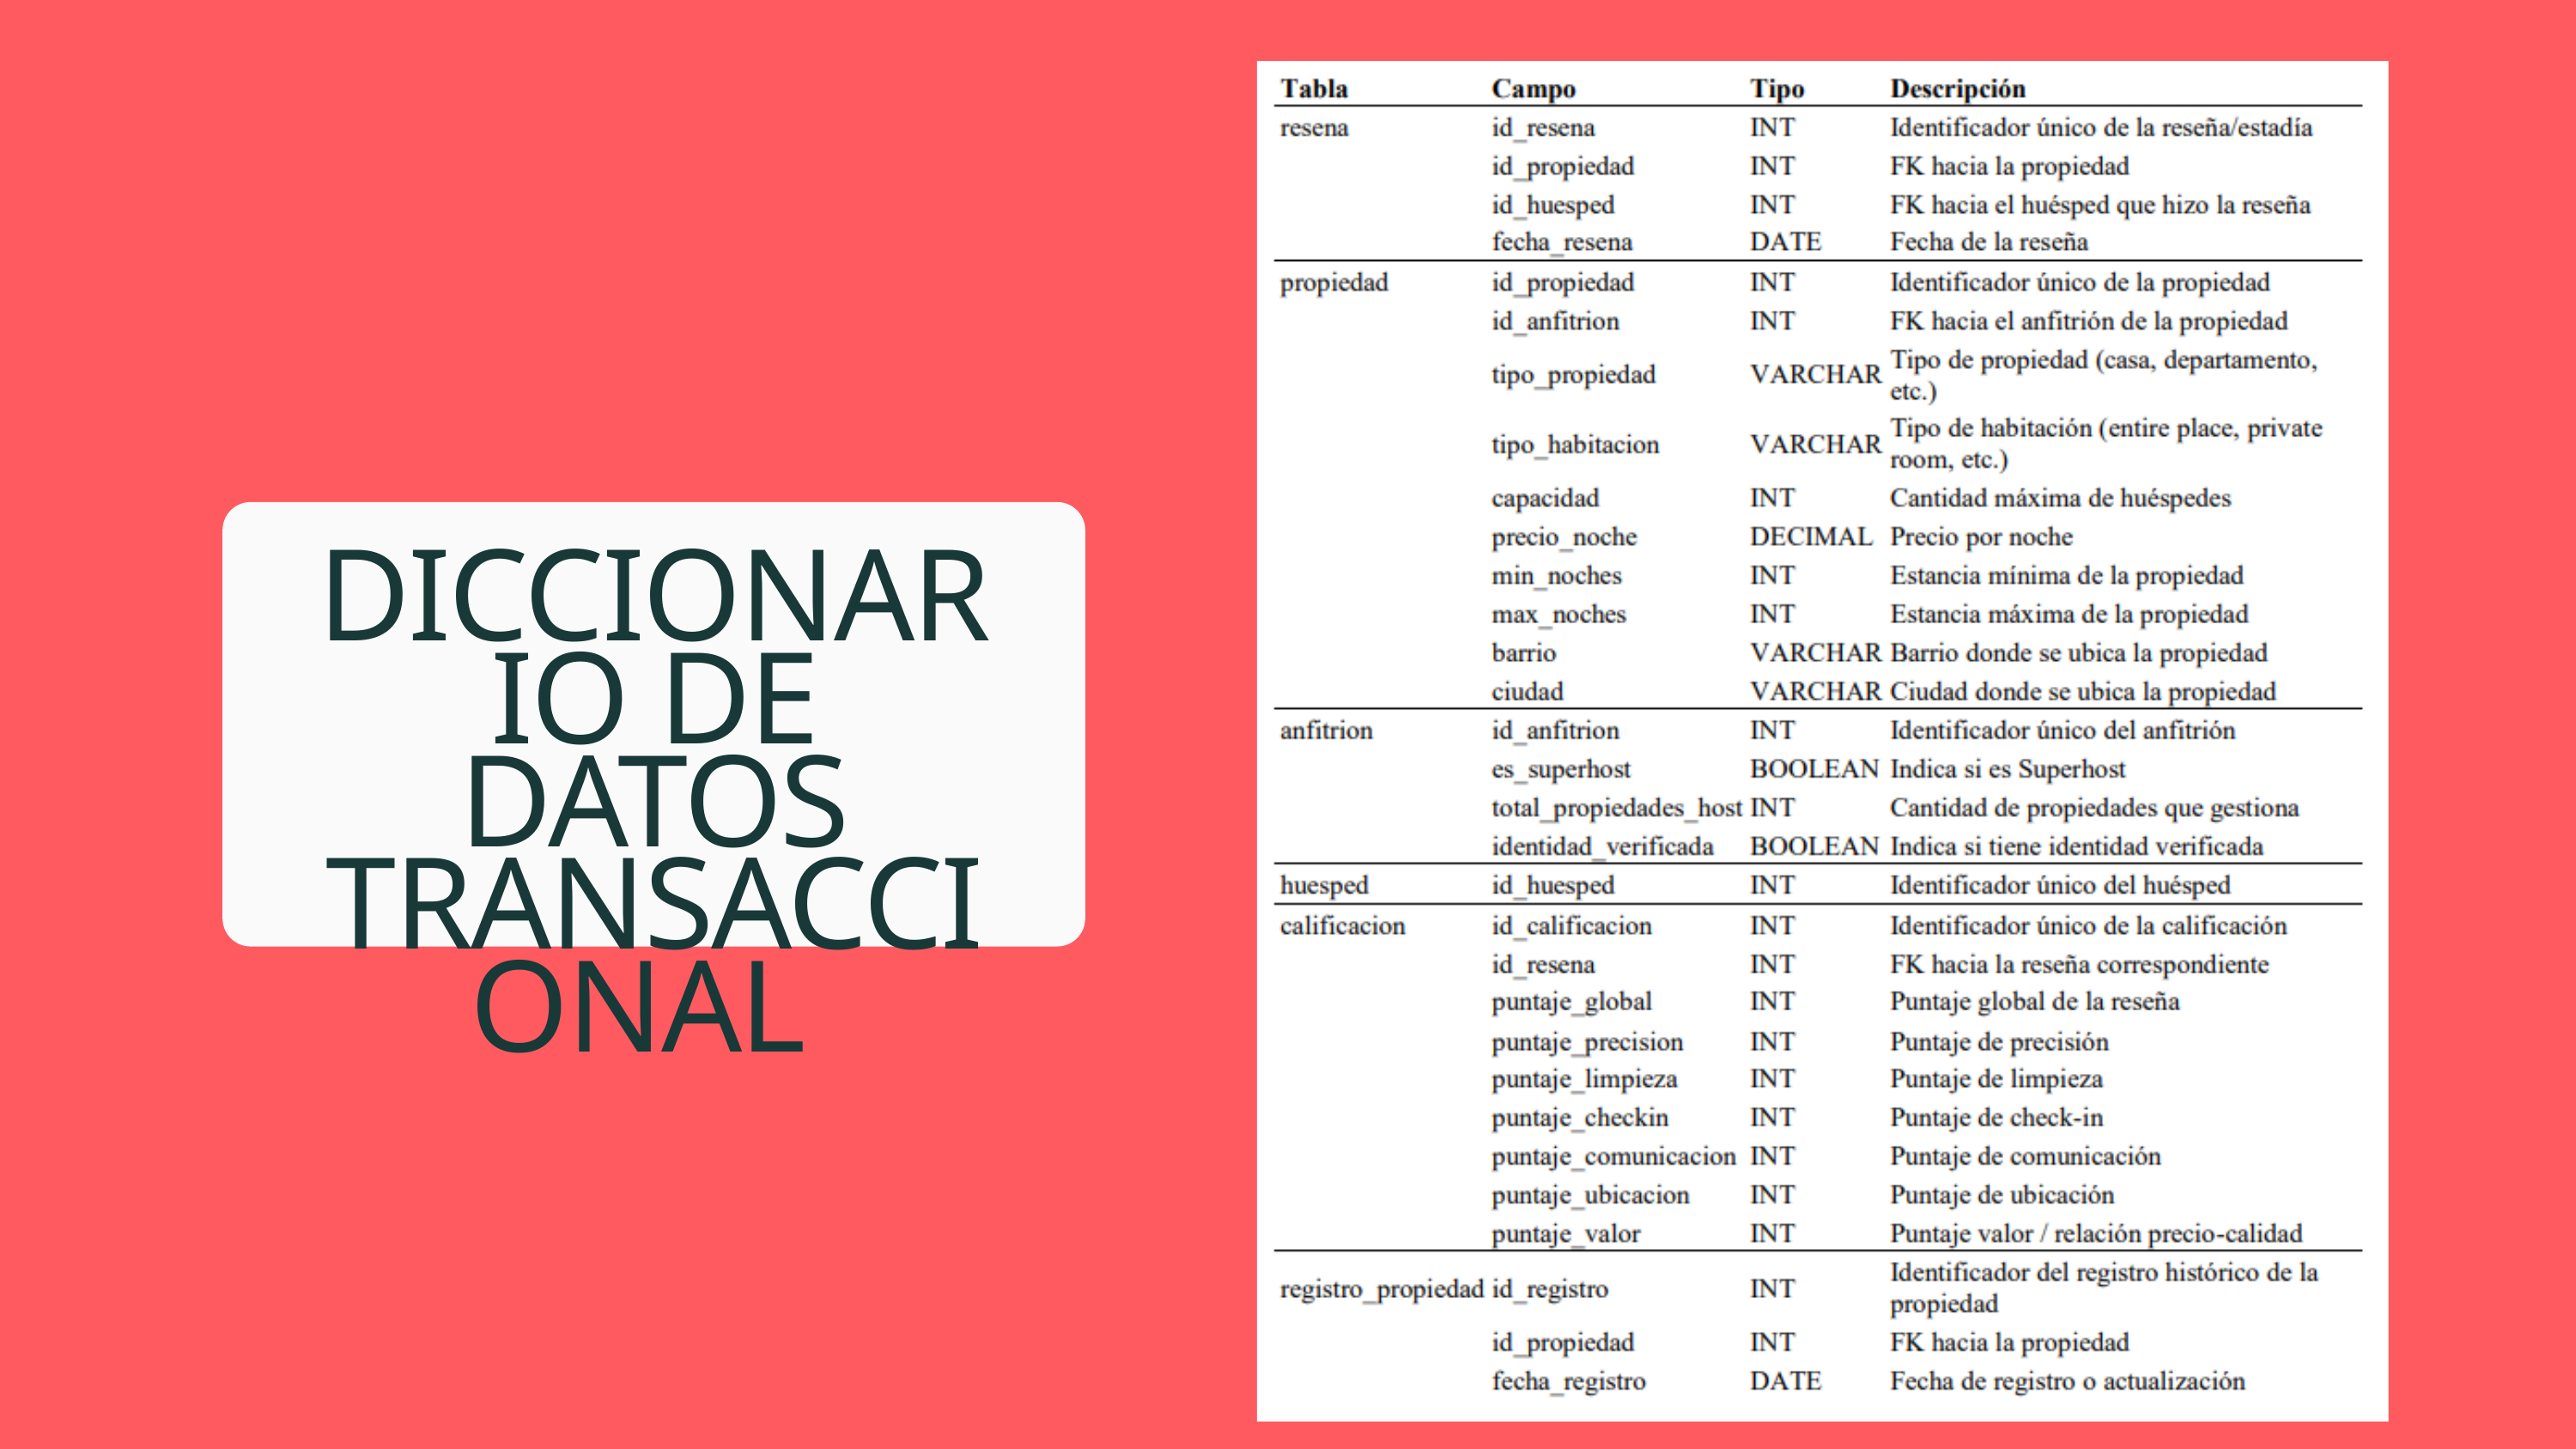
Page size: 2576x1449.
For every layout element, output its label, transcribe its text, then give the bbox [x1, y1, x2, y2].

text_box DICCIONARIO DE DATOS TRANSACCIONAL [299, 954, 1009, 1077]
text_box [222, 501, 1086, 947]
text_box [1256, 61, 2389, 1422]
